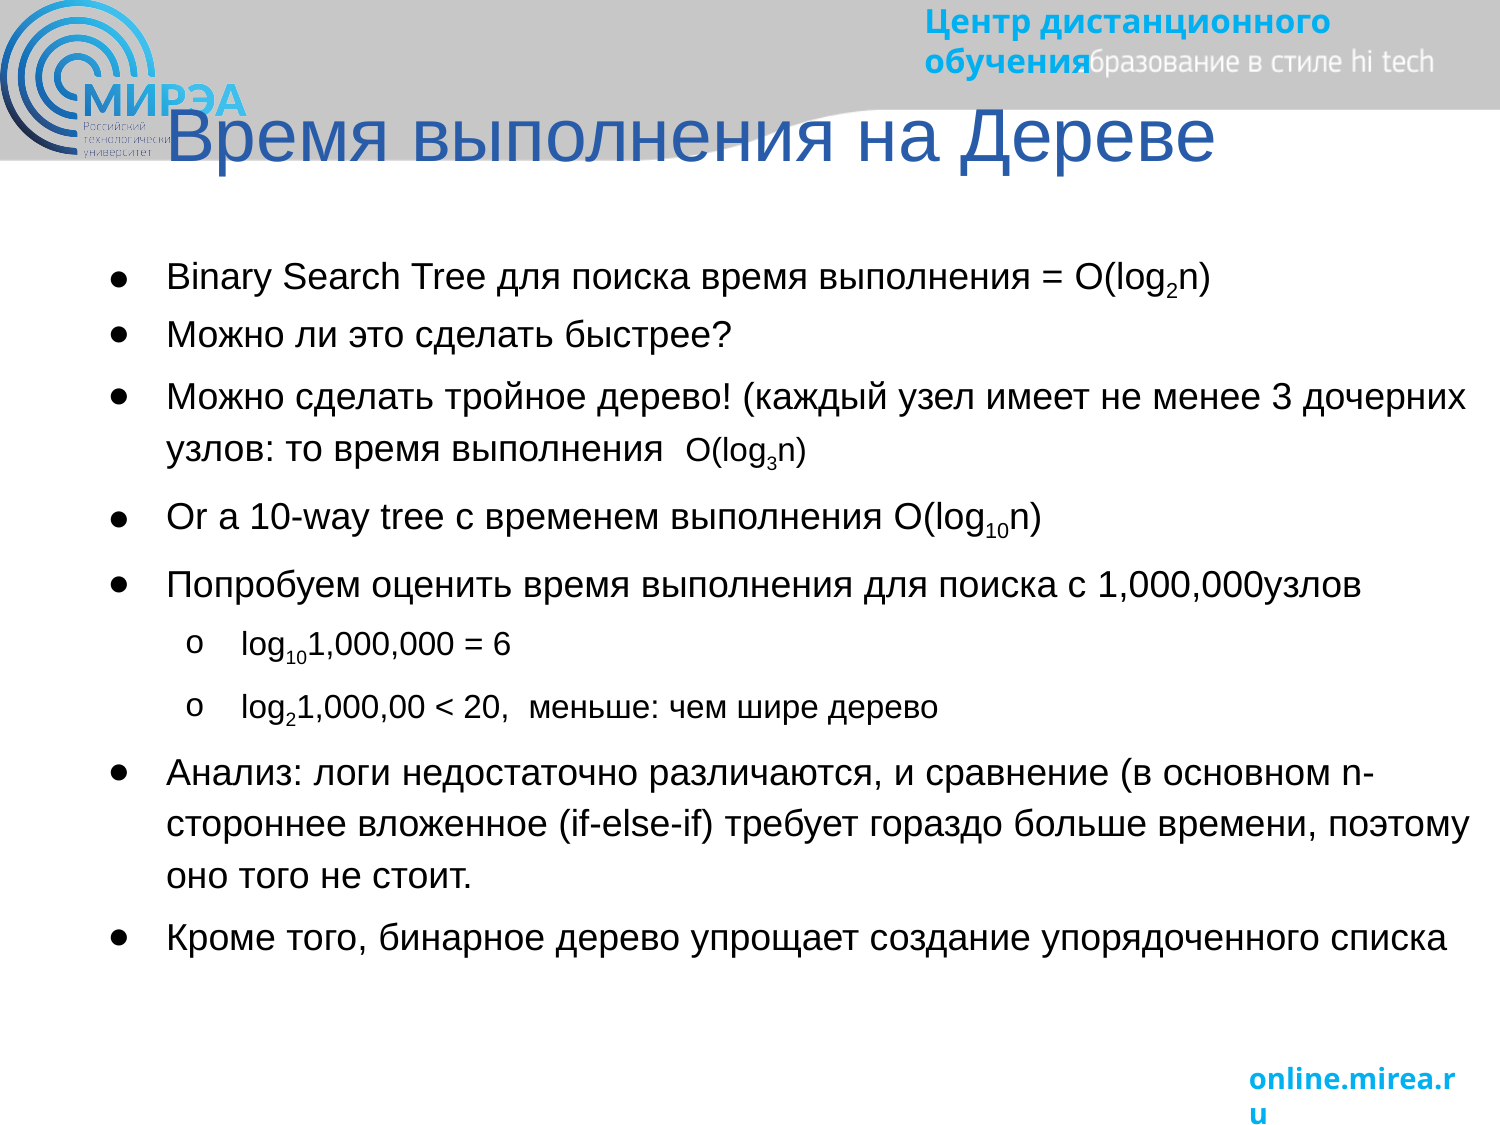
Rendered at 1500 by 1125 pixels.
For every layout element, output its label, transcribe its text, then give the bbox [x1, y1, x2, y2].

picture [0, 0, 150, 159]
text_box [887, 251, 1351, 327]
title Время выполнения на Дереве [150, 0, 1500, 192]
list Binary Search Tree для поиска время выполнения = O(log2n) Можно ли это сделать быстрее? Можно сделать тройное дерево! (каждый узел имеет не менее 3 дочерних узлов: то время выполнения O(log3n) Or a 10-way tree с временем выполнения O(log10n) Попробуем оценить время выполнения для поиска с 1,000,000узлов log101,000,000 = 6 log21,000,00 < 20, меньше: чем шире дерево Анализ: логи недостаточно различаются, и сравнение (в основном n-стороннее вложенное (if-else-if) требует гораздо больше времени, поэтому оно того не стоит. Кроме того, бинарное дерево упрощает создание упорядоченного списка [76, 229, 1500, 1030]
